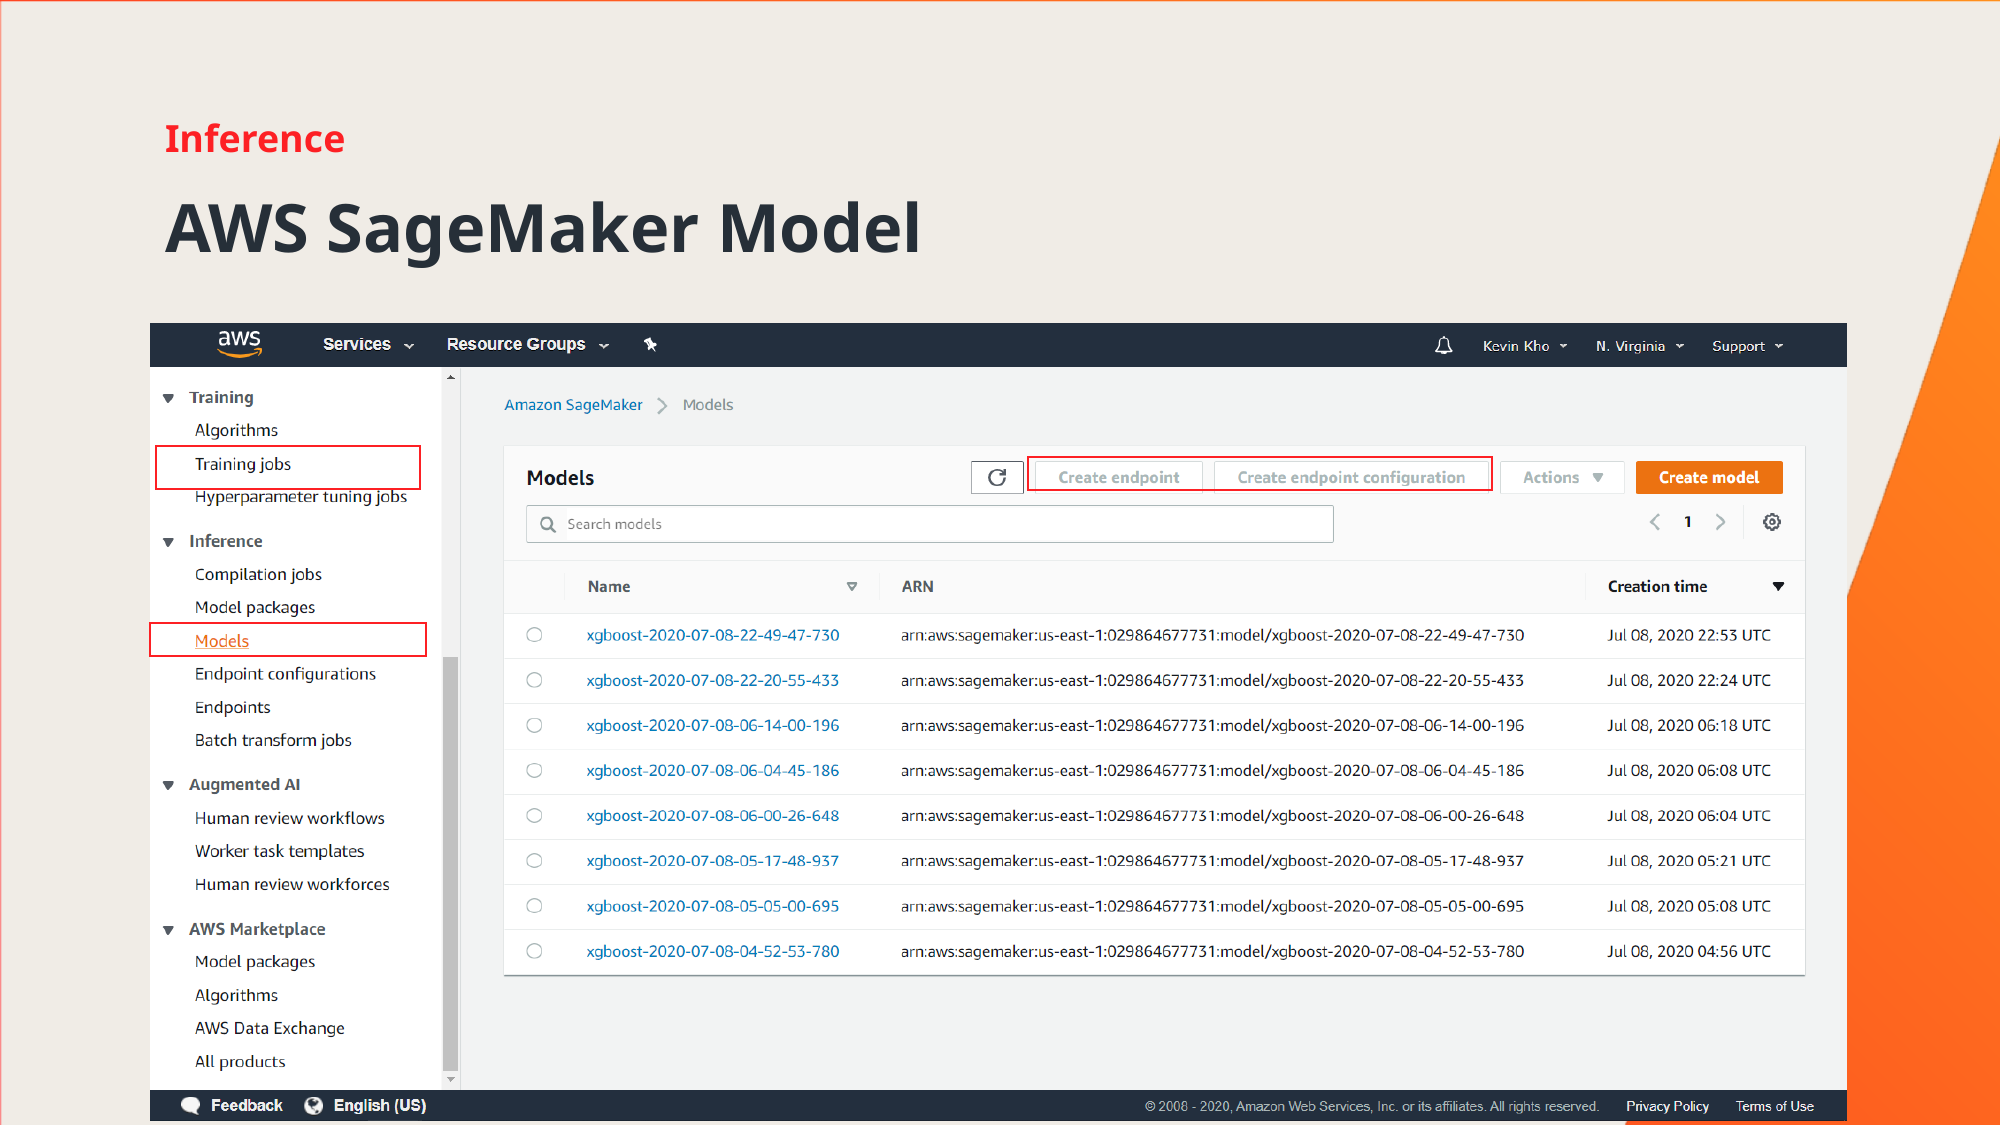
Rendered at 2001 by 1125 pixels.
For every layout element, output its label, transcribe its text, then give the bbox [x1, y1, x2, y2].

picture [3, 2, 2000, 1125]
title AWS SageMaker Model [150, 187, 1611, 279]
list Inference [150, 112, 1611, 170]
